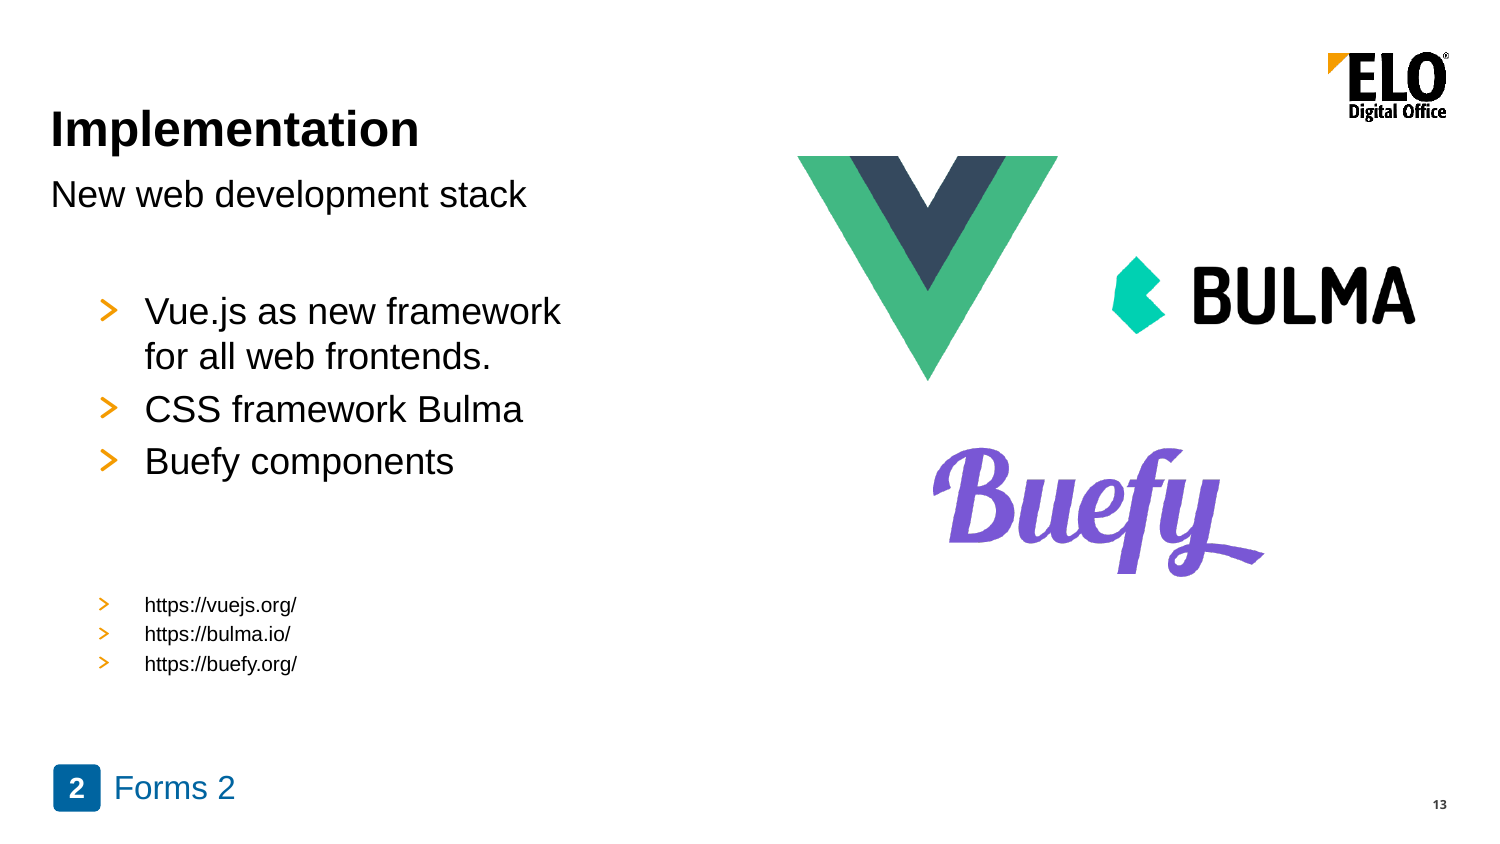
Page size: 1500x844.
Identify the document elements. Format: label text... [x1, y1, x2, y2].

list Vue.js as new framework for all web frontends. CSS framework Bulma Buefy components https://vuejs.org/ https://bulma.io/ https://buefy.org/ [82, 279, 621, 647]
picture [97, 656, 111, 669]
picture [933, 447, 1265, 578]
picture [1112, 256, 1421, 334]
picture [796, 138, 1058, 399]
picture [97, 627, 111, 640]
title Implementation [35, 89, 1099, 162]
list New web development stack [35, 161, 791, 234]
text_box 2 [54, 762, 102, 822]
picture [97, 448, 121, 472]
picture [97, 396, 121, 419]
text_box Forms 2 [99, 758, 525, 806]
picture [1328, 52, 1449, 122]
picture [97, 298, 121, 322]
picture [97, 597, 111, 611]
